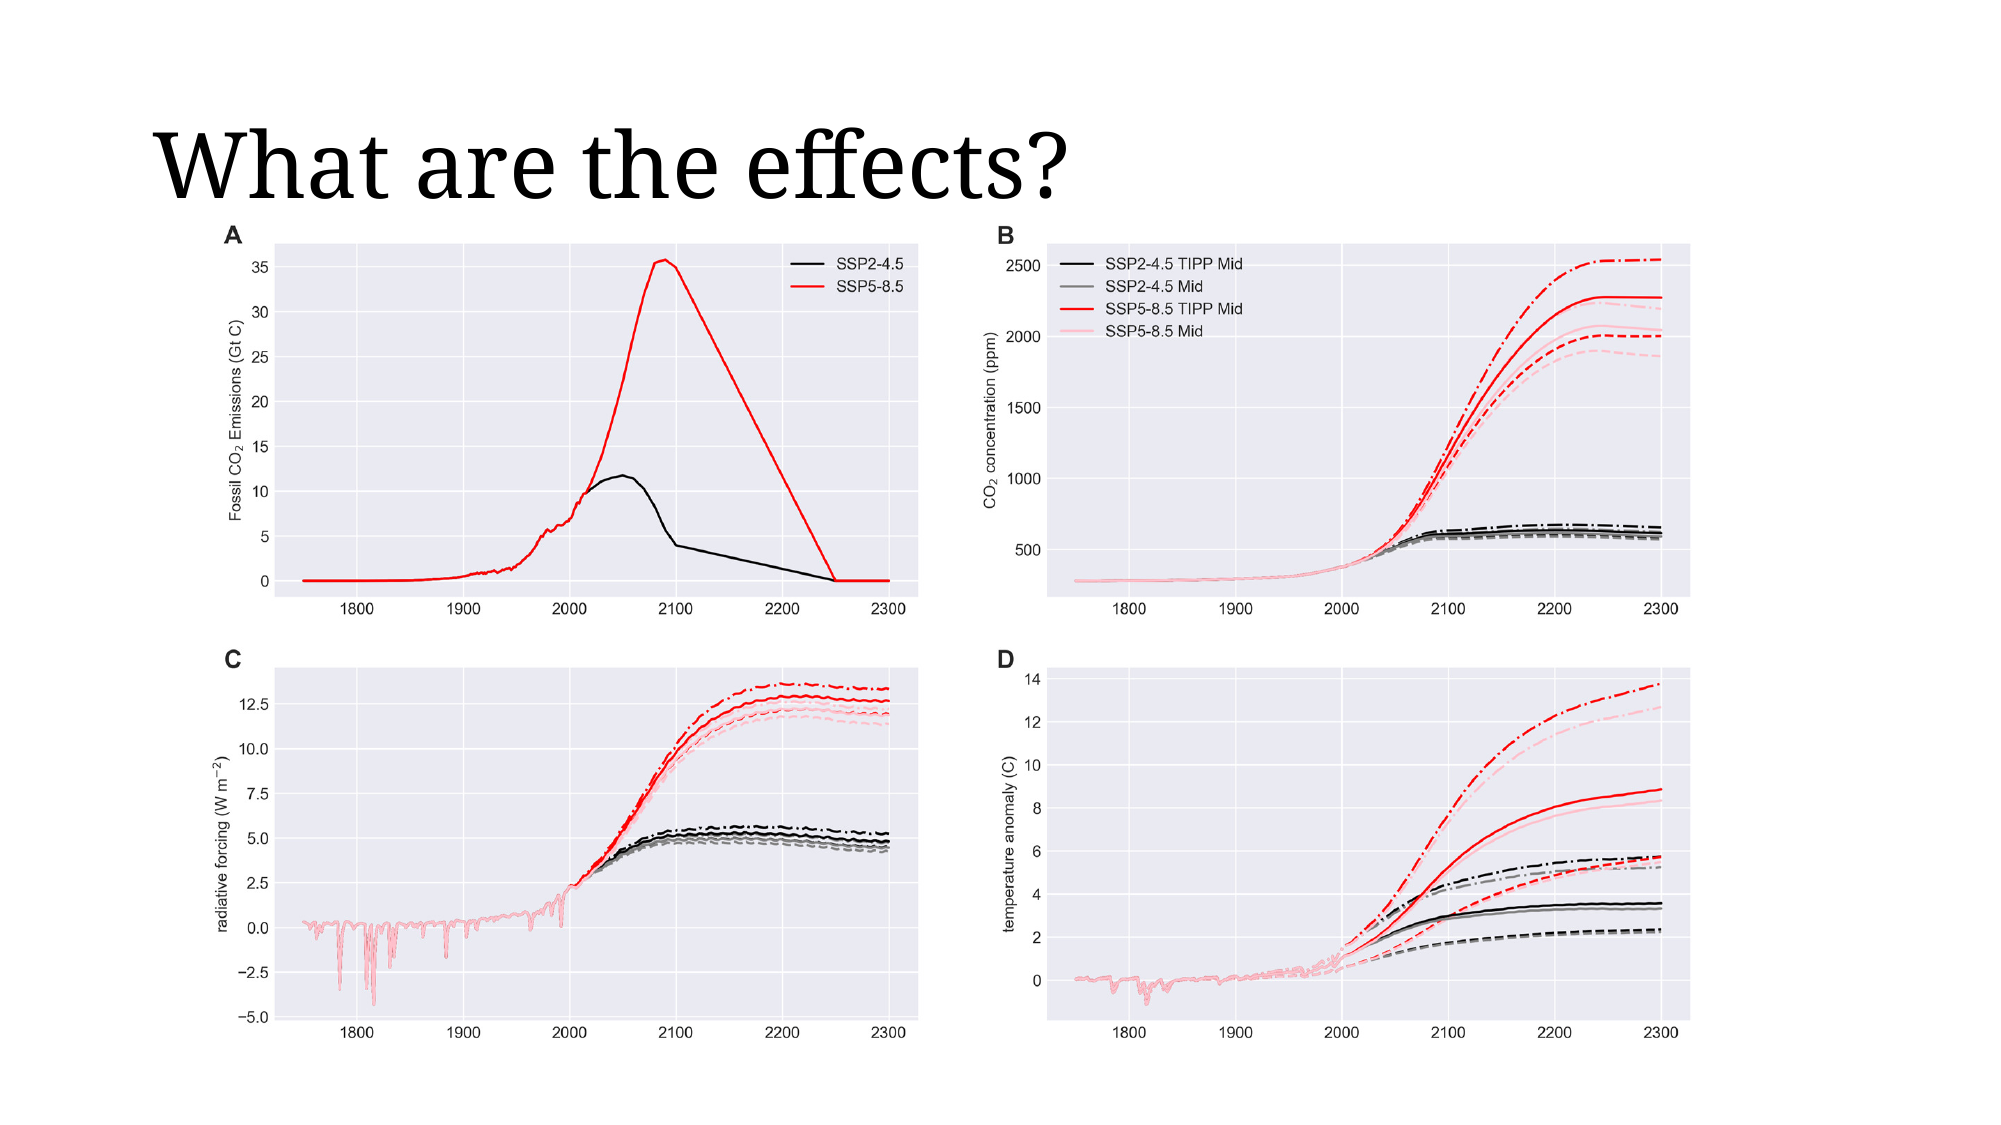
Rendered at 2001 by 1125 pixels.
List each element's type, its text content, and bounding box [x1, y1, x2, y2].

picture [210, 223, 1692, 1040]
title What are the effects? [137, 59, 1863, 278]
